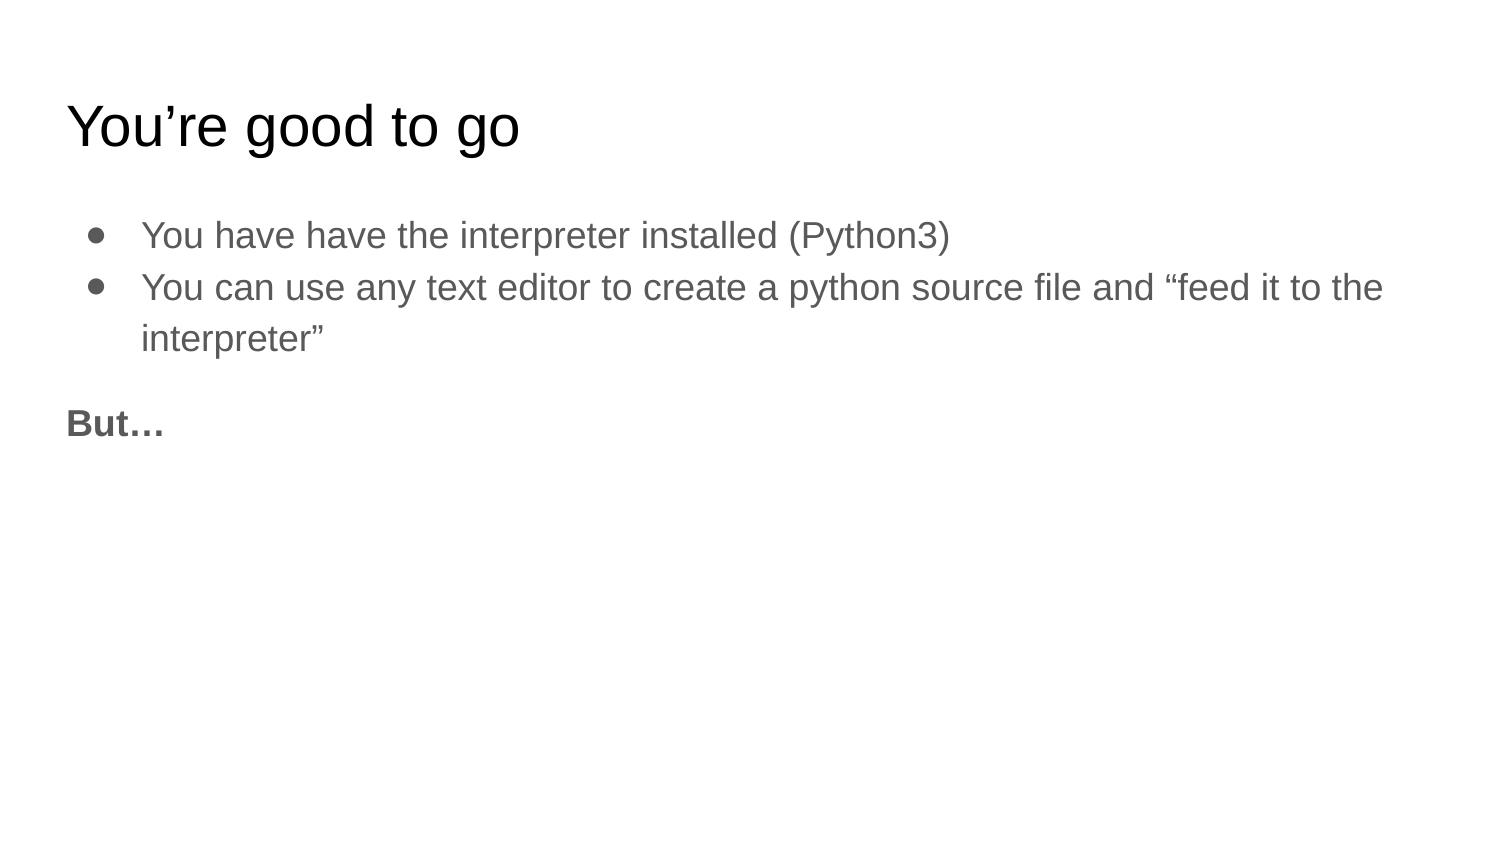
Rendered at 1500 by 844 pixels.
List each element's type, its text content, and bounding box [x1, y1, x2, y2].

list You have have the interpreter installed (Python3) You can use any text editor to create a python source file and “feed it to the interpreter” But… [51, 189, 1449, 750]
title You’re good to go [51, 72, 1449, 167]
